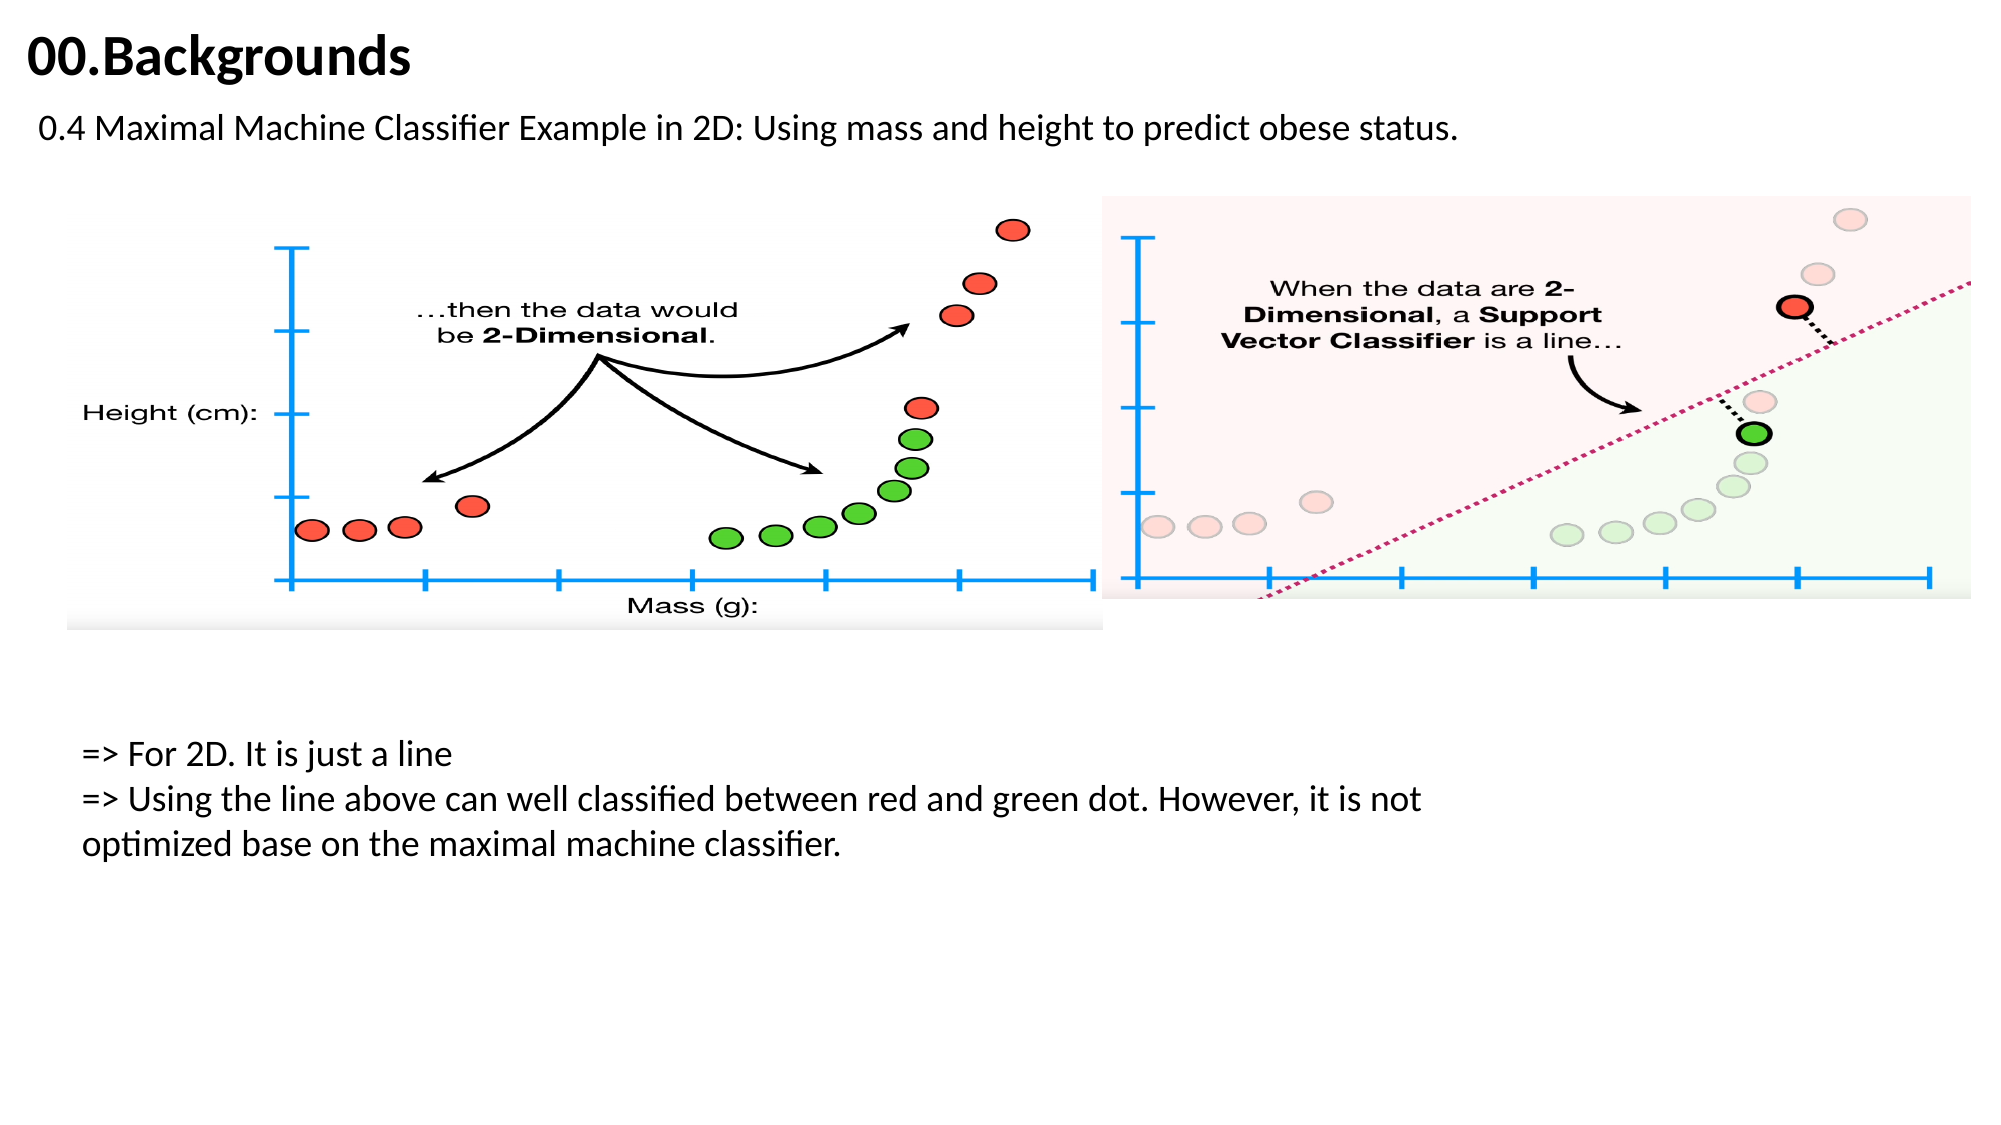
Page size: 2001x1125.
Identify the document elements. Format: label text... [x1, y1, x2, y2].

picture [67, 196, 1971, 630]
text_box 0.4 Maximal Machine Classifier Example in 2D: Using mass and height to predict obese status. [23, 95, 1801, 155]
text_box 00.Backgrounds [12, 9, 659, 95]
text_box => For 2D. It is just a line => Using the line above can well classified between red and green dot. However, it is not optimized base on the maximal machine classifier. [67, 721, 1448, 871]
